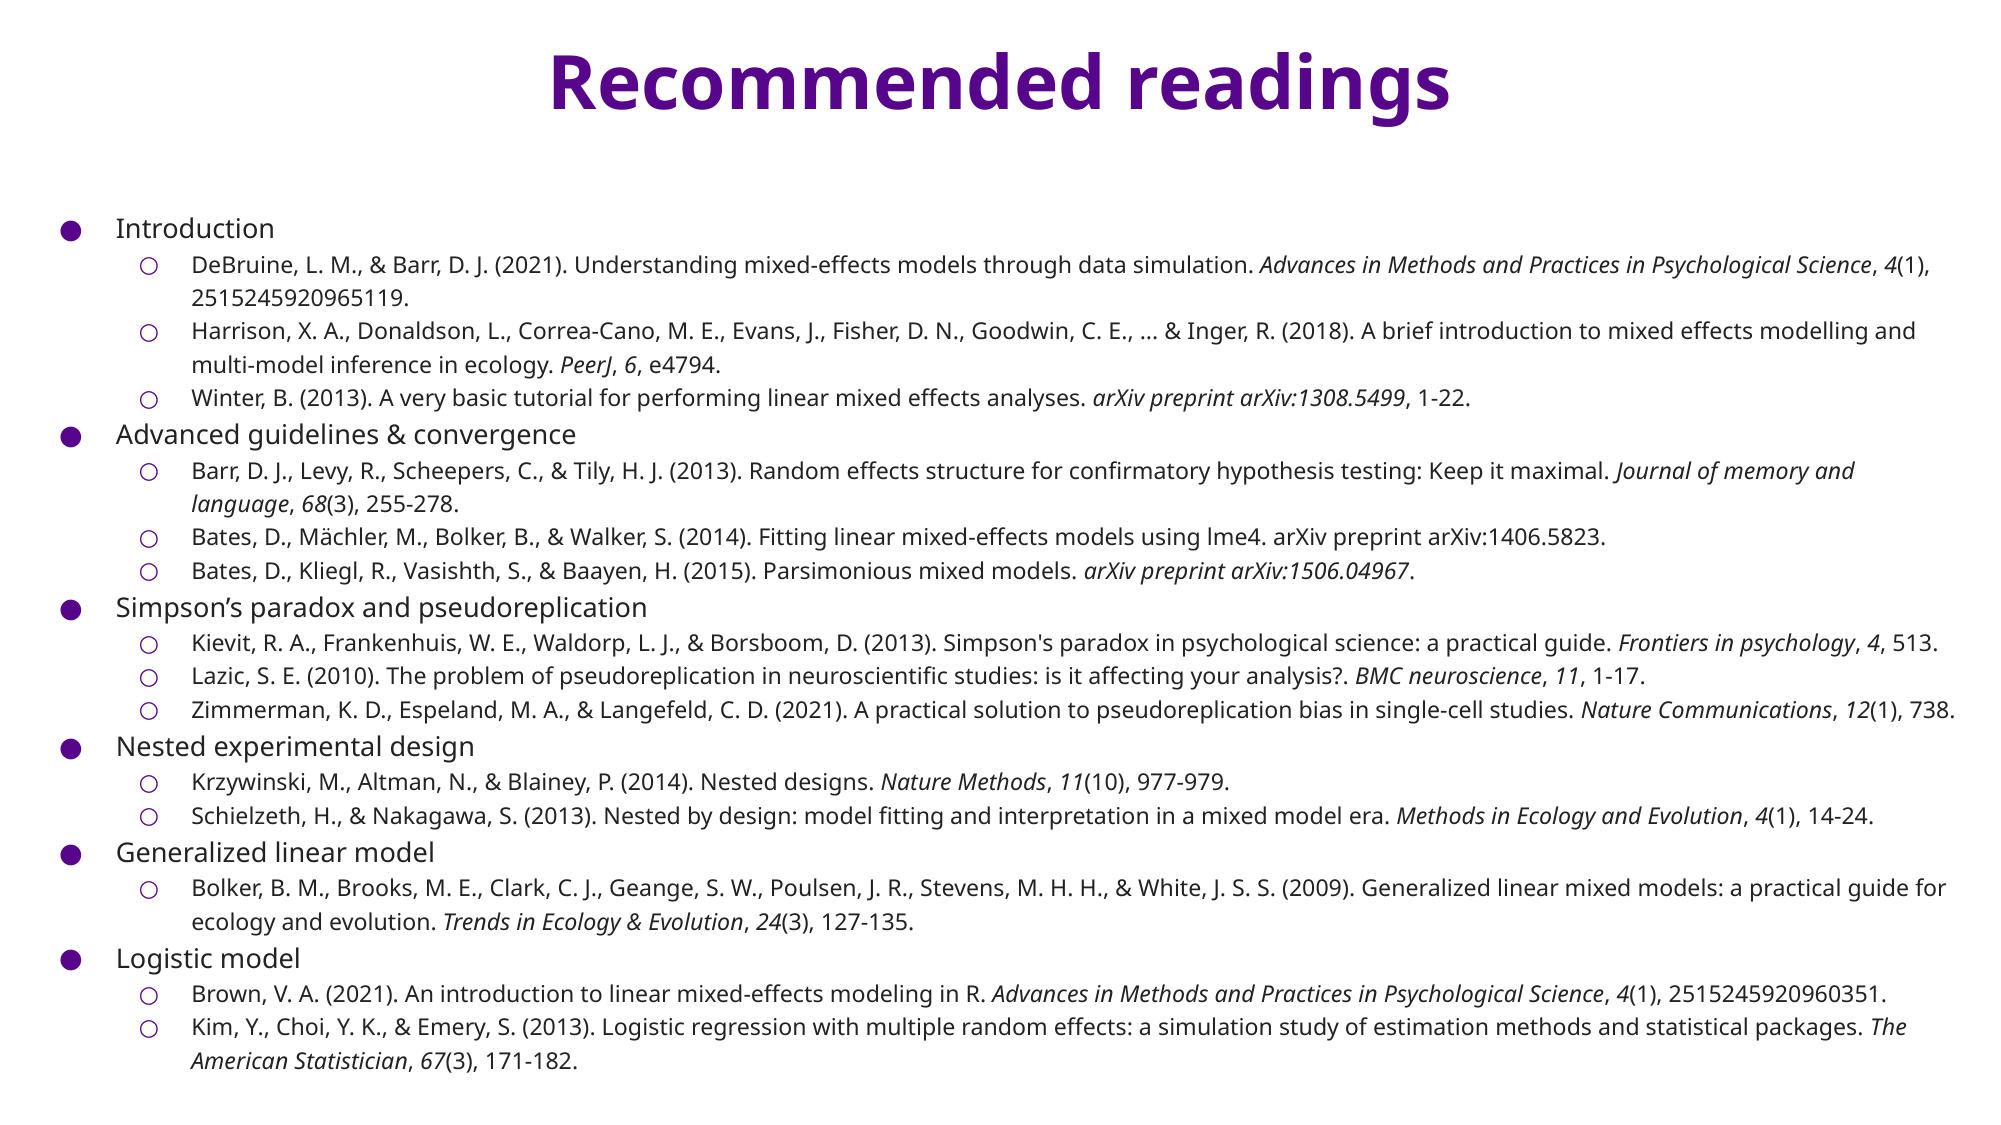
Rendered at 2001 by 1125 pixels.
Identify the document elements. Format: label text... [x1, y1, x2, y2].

title Recommended readings [137, 19, 1863, 163]
list Introduction DeBruine, L. M., & Barr, D. J. (2021). Understanding mixed-effects models through data simulation. Advances in Methods and Practices in Psychological Science, 4(1), 2515245920965119. Harrison, X. A., Donaldson, L., Correa-Cano, M. E., Evans, J., Fisher, D. N., Goodwin, C. E., ... & Inger, R. (2018). A brief introduction to mixed effects modelling and multi-model inference in ecology. PeerJ, 6, e4794. Winter, B. (2013). A very basic tutorial for performing linear mixed effects analyses. arXiv preprint arXiv:1308.5499, 1-22. Advanced guidelines & convergence Barr, D. J., Levy, R., Scheepers, C., & Tily, H. J. (2013). Random effects structure for confirmatory hypothesis testing: Keep it maximal. Journal of memory and language, 68(3), 255-278. Bates, D., Mächler, M., Bolker, B., & Walker, S. (2014). Fitting linear mixed-effects models using lme4. arXiv preprint arXiv:1406.5823. Bates, D., Kliegl, R., Vasishth, S., & Baayen, H. (2015). Parsimonious mixed models. arXiv preprint arXiv:1506.04967. Simpson’s paradox and pseudoreplication Kievit, R. A., Frankenhuis, W. E., Waldorp, L. J., & Borsboom, D. (2013). Simpson's paradox in psychological science: a practical guide. Frontiers in psychology, 4, 513. Lazic, S. E. (2010). The problem of pseudoreplication in neuroscientific studies: is it affecting your analysis?. BMC neuroscience, 11, 1-17. Zimmerman, K. D., Espeland, M. A., & Langefeld, C. D. (2021). A practical solution to pseudoreplication bias in single-cell studies. Nature Communications, 12(1), 738. Nested experimental design Krzywinski, M., Altman, N., & Blainey, P. (2014). Nested designs. Nature Methods, 11(10), 977-979. Schielzeth, H., & Nakagawa, S. (2013). Nested by design: model fitting and interpretation in a mixed model era. Methods in Ecology and Evolution, 4(1), 14-24. Generalized linear model Bolker, B. M., Brooks, M. E., Clark, C. J., Geange, S. W., Poulsen, J. R., Stevens, M. H. H., & White, J. S. S. (2009). Generalized linear mixed models: a practical guide for ecology and evolution. Trends in Ecology & Evolution, 24(3), 127-135. Logistic model Brown, V. A. (2021). An introduction to linear mixed-effects modeling in R. Advances in Methods and Practices in Psychological Science, 4(1), 2515245920960351. Kim, Y., Choi, Y. K., & Emery, S. (2013). Logistic regression with multiple random effects: a simulation study of estimation methods and statistical packages. The American Statistician, 67(3), 171-182. [25, 190, 1975, 1106]
